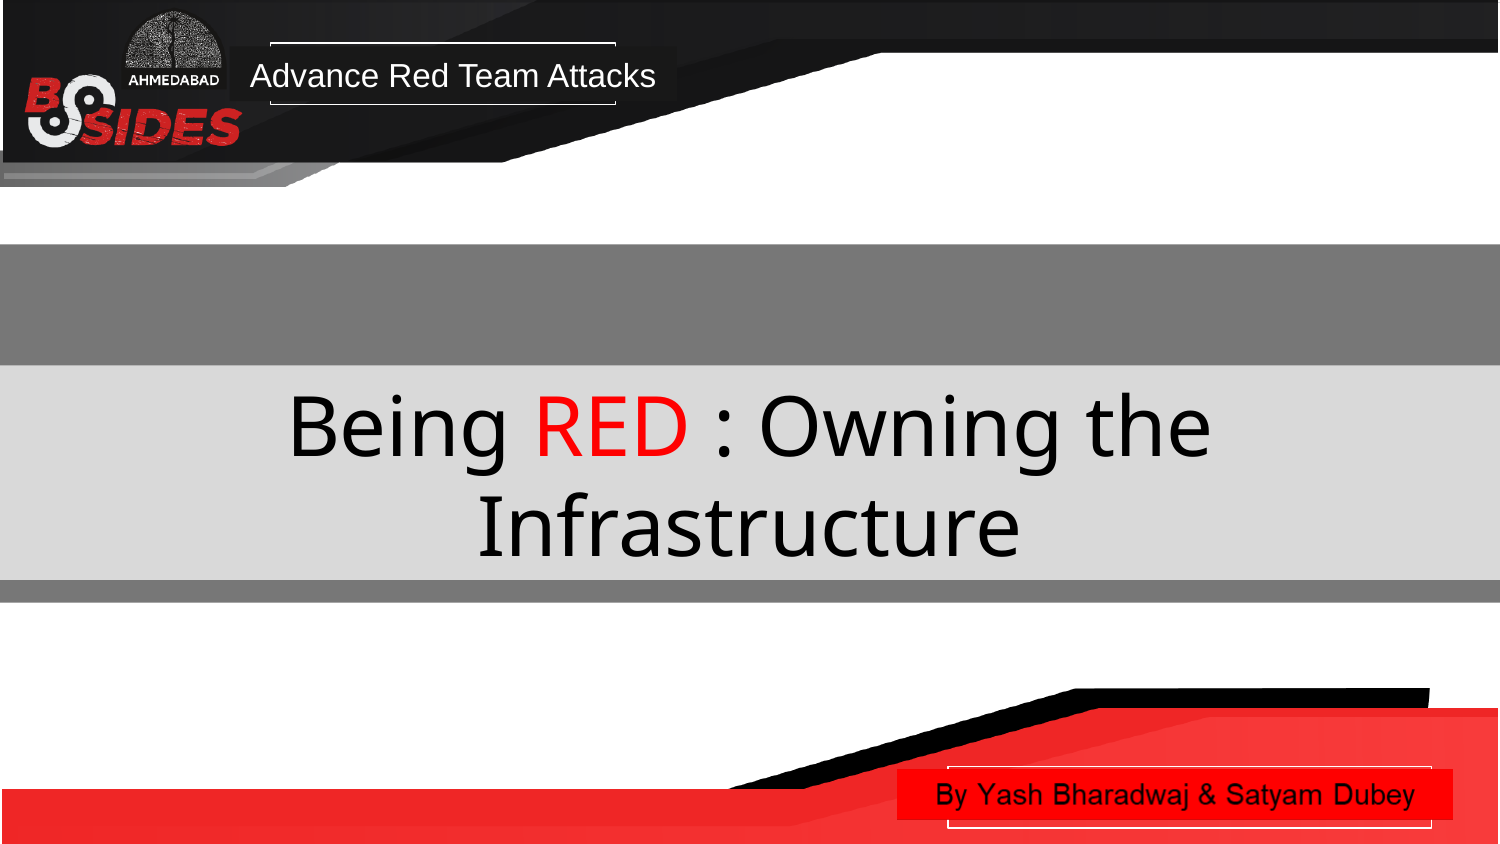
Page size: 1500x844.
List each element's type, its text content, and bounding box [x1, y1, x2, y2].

text_box Being RED : Owning the Infrastructure [0, 365, 1500, 580]
picture [0, 0, 1500, 242]
text_box Advance Red Team Attacks [229, 46, 677, 102]
text_box [0, 580, 1500, 605]
text_box [0, 242, 1500, 365]
picture [0, 605, 1500, 844]
